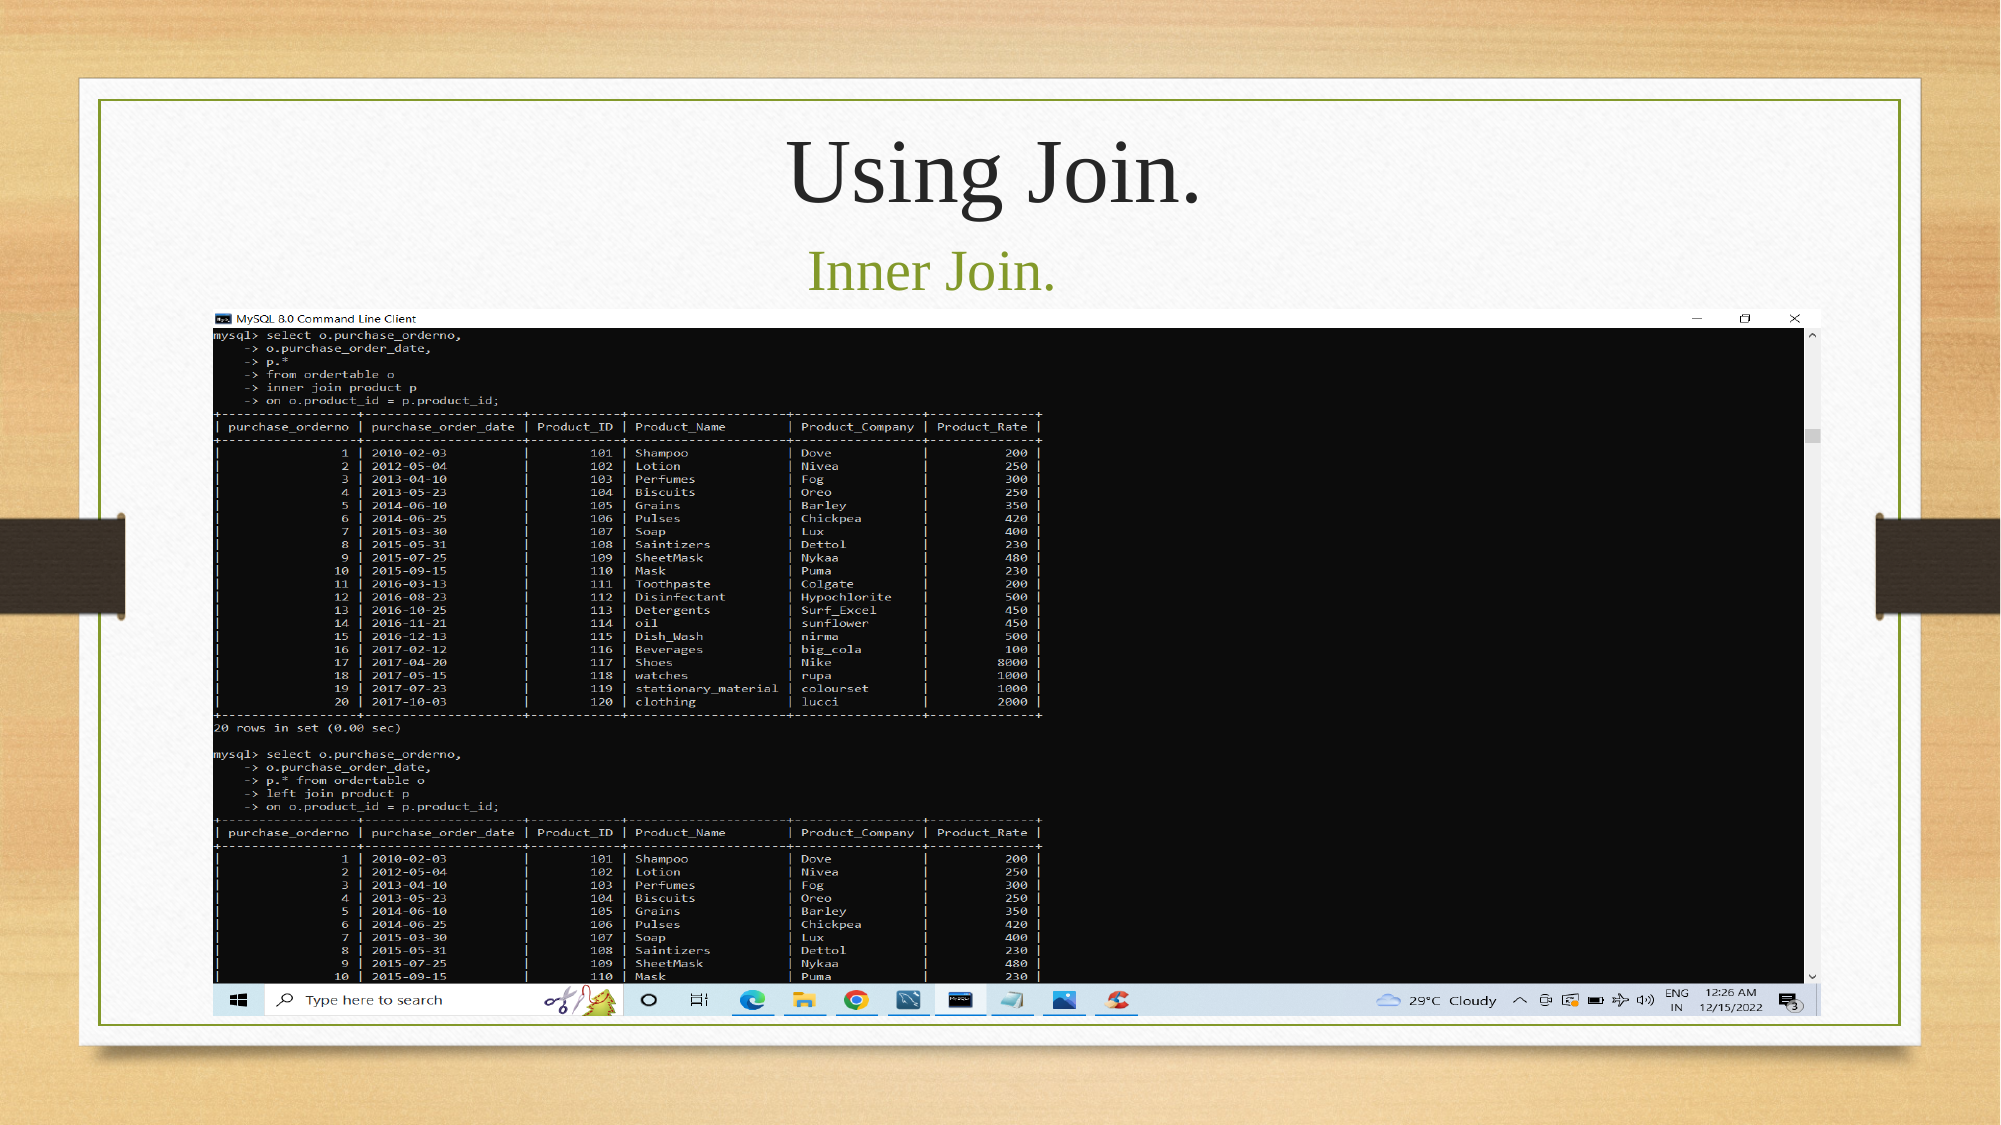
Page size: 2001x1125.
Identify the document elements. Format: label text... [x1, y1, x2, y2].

list Inner Join. [792, 196, 1639, 309]
title Using Join. [195, 58, 1771, 273]
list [213, 309, 1821, 1016]
picture [0, 0, 2001, 1125]
